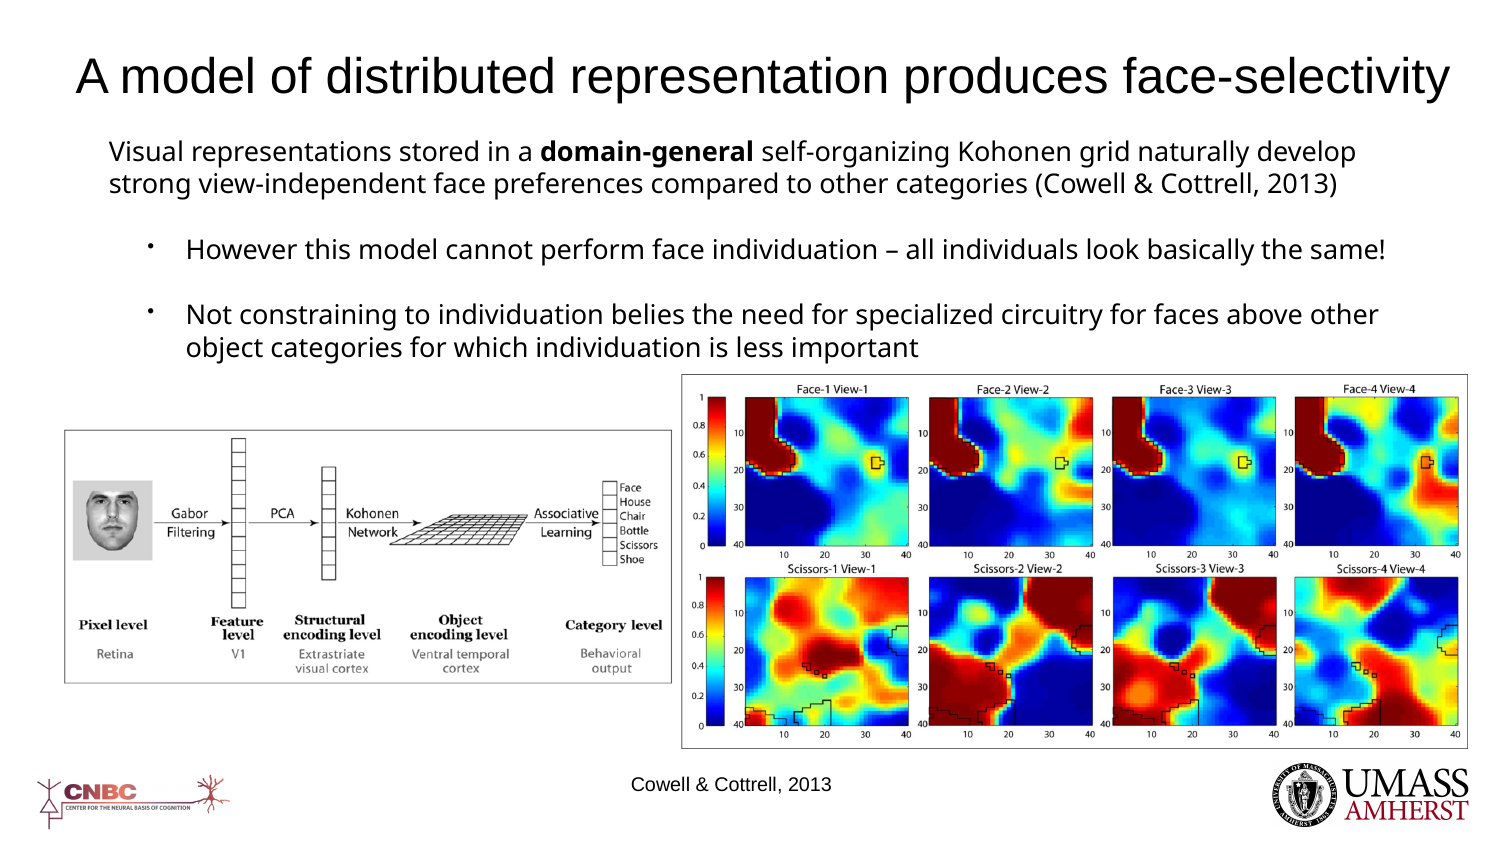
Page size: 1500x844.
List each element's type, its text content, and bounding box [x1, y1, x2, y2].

title A model of distributed representation produces face-selectivity [60, 0, 1467, 148]
picture [63, 428, 673, 684]
list Visual representations stored in a domain-general self-organizing Kohonen grid naturally develop strong view-independent face preferences compared to other categories (Cowell & Cottrell, 2013) However this model cannot perform face individuation – all individuals look basically the same! Not constraining to individuation belies the need for specialized circuitry for faces above other object categories for which individuation is less important [99, 116, 1427, 381]
picture [34, 774, 231, 831]
text_box Cowell & Cottrell, 2013 [454, 763, 1009, 804]
picture [1272, 760, 1469, 831]
picture [680, 372, 1469, 749]
